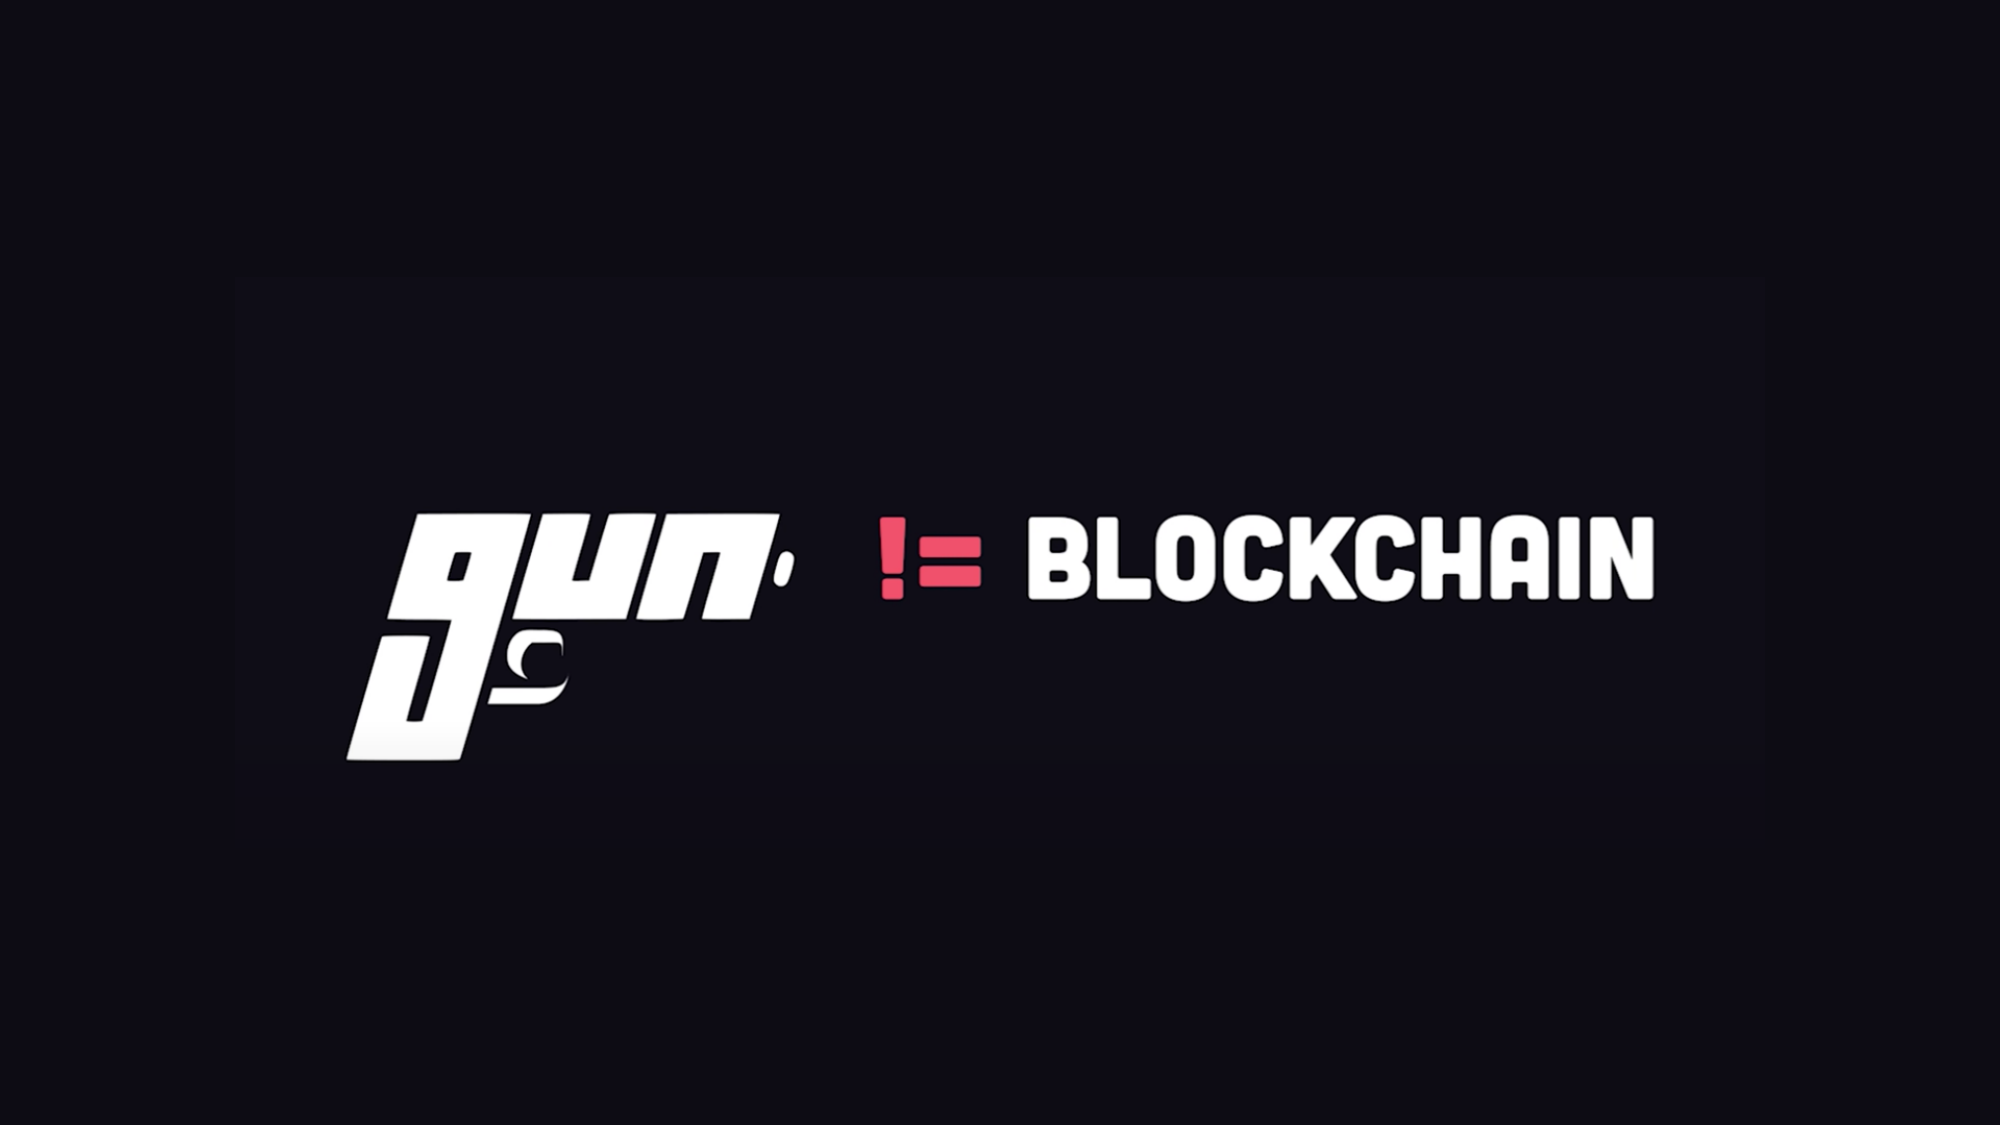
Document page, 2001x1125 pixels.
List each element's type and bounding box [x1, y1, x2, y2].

picture [235, 276, 1765, 848]
